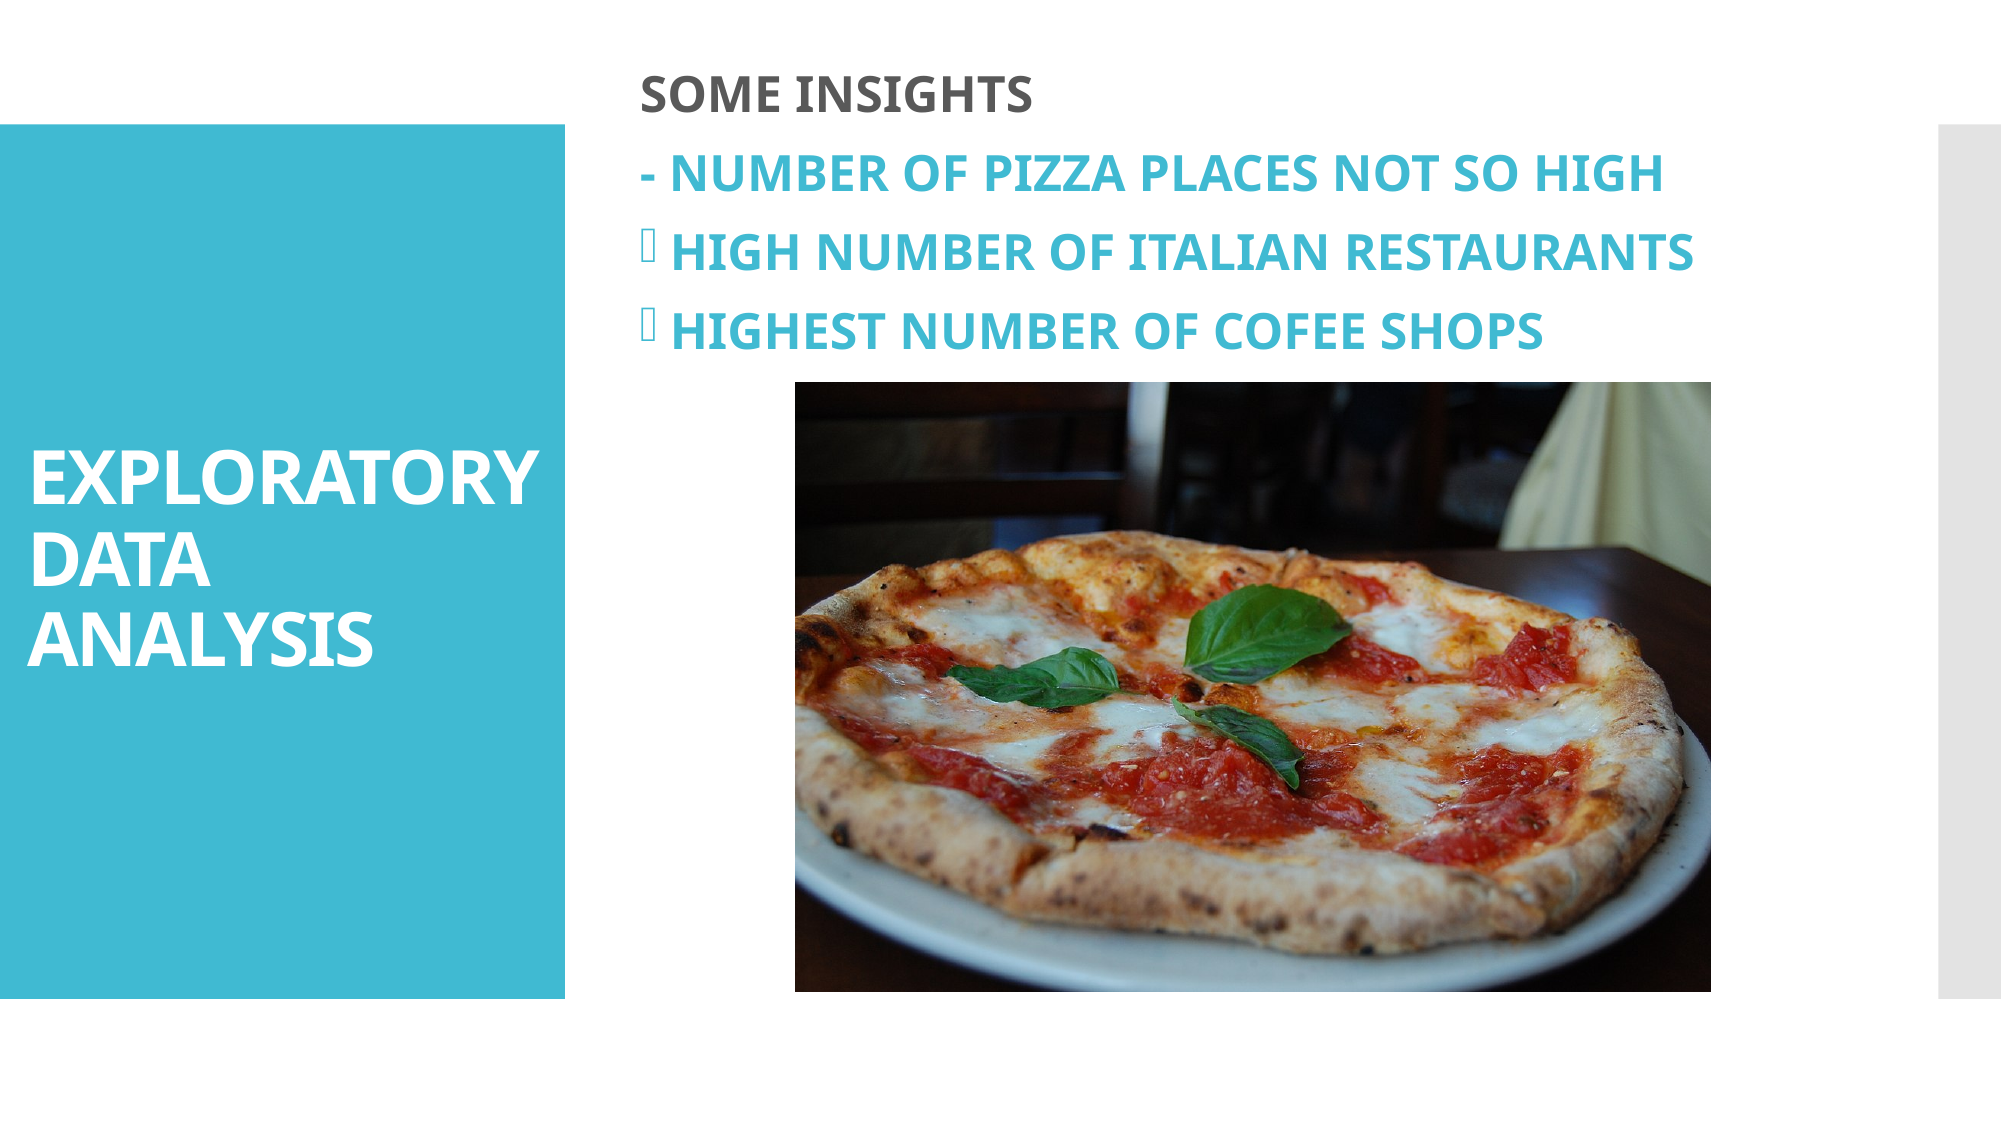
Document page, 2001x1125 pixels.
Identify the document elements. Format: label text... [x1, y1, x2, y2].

list SOME INSIGHTS - NUMBER OF PIZZA PLACES NOT SO HIGH HIGH NUMBER OF ITALIAN RESTAURANTS HIGHEST NUMBER OF COFEE SHOPS [624, 33, 1825, 475]
title EXPLORATORY DATA ANALYSIS [12, 184, 562, 940]
picture [794, 382, 1712, 992]
